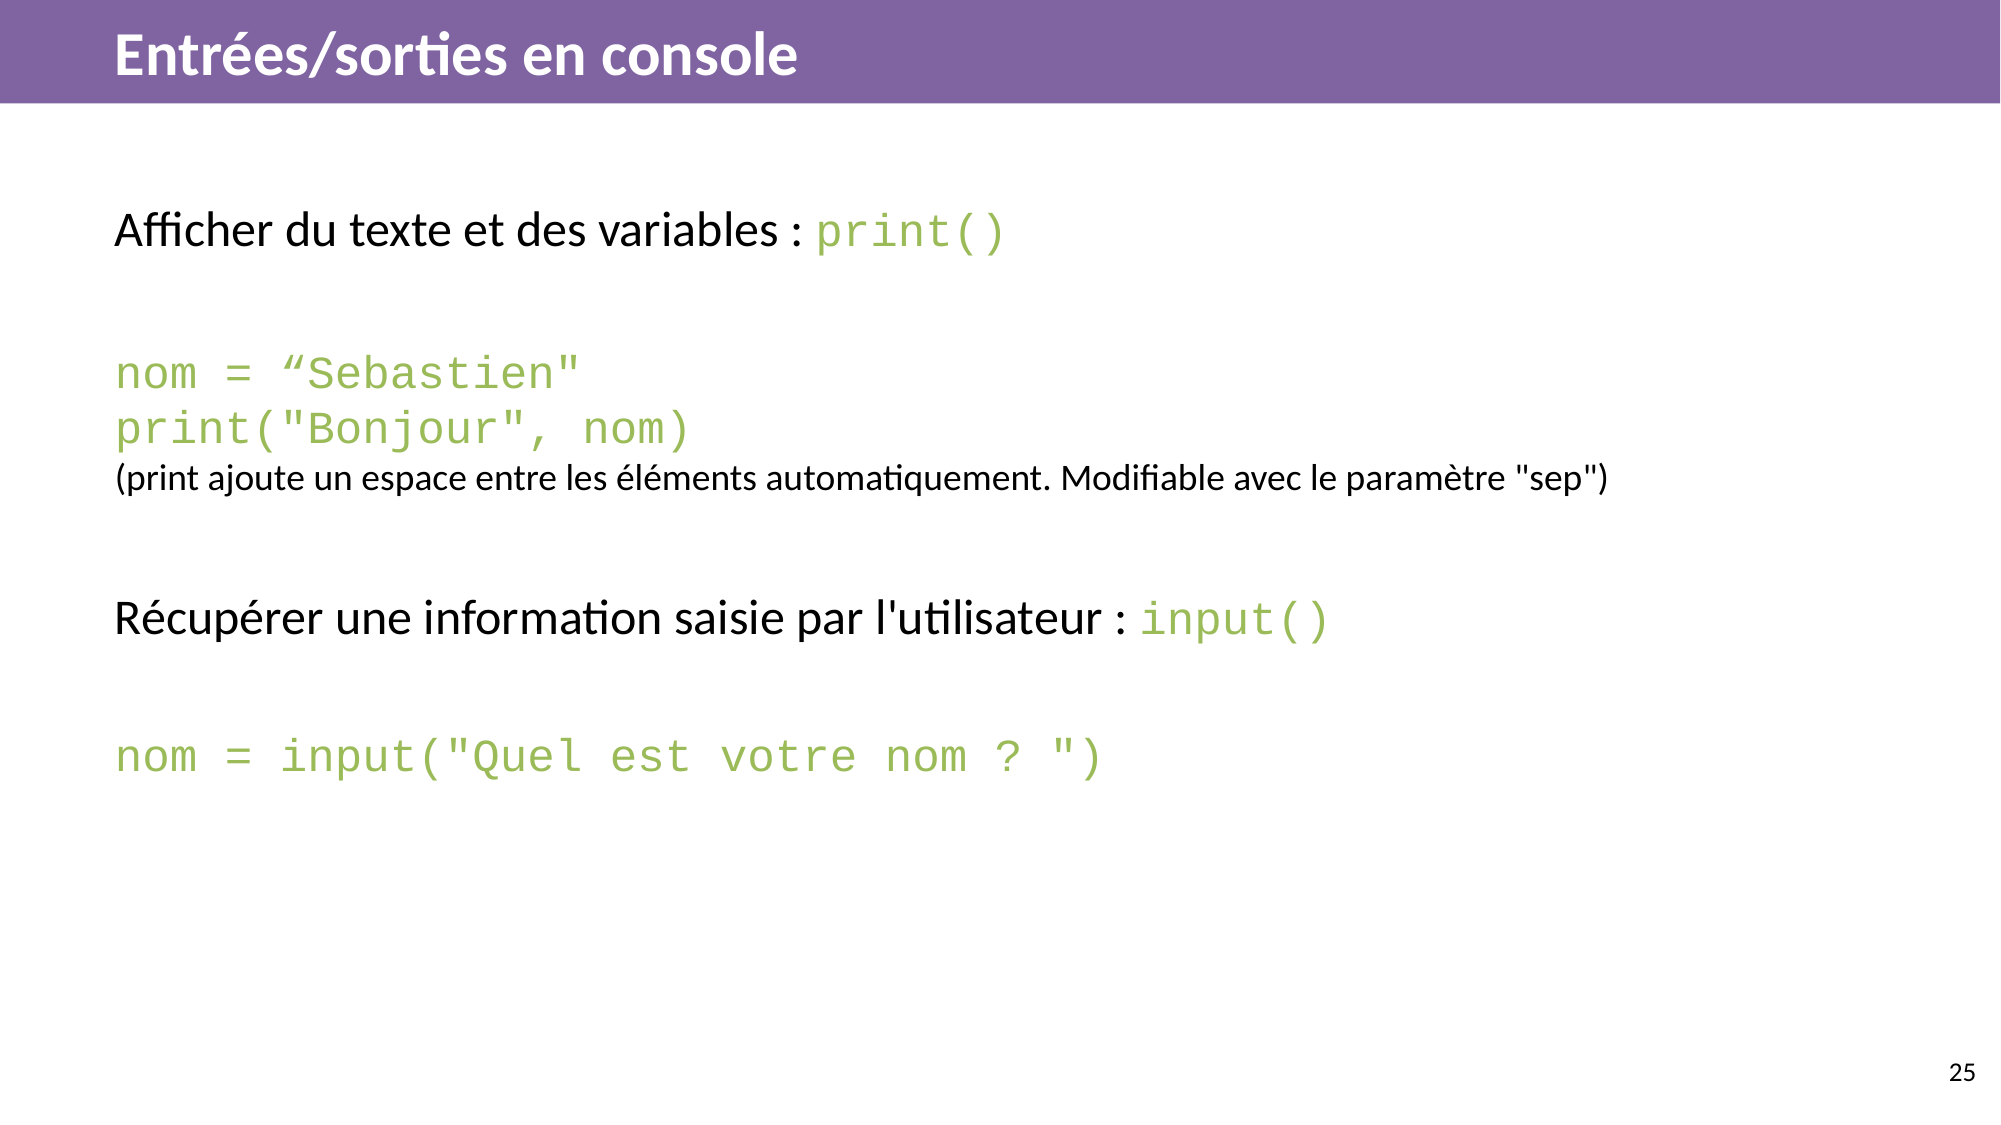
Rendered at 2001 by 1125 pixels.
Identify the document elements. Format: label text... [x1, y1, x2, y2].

slide_number ‹#› [1871, 1038, 1992, 1125]
title Entrées/sorties en console [99, 0, 2000, 104]
list Afficher du texte et des variables : print() nom = “Sebastien" print("Bonjour", nom) (print ajoute un espace entre les éléments automatiquement. Modifiable avec le paramètre "sep") Récupérer une information saisie par l'utilisateur : input() nom = input("Quel est votre nom ? ") [99, 181, 1900, 1005]
